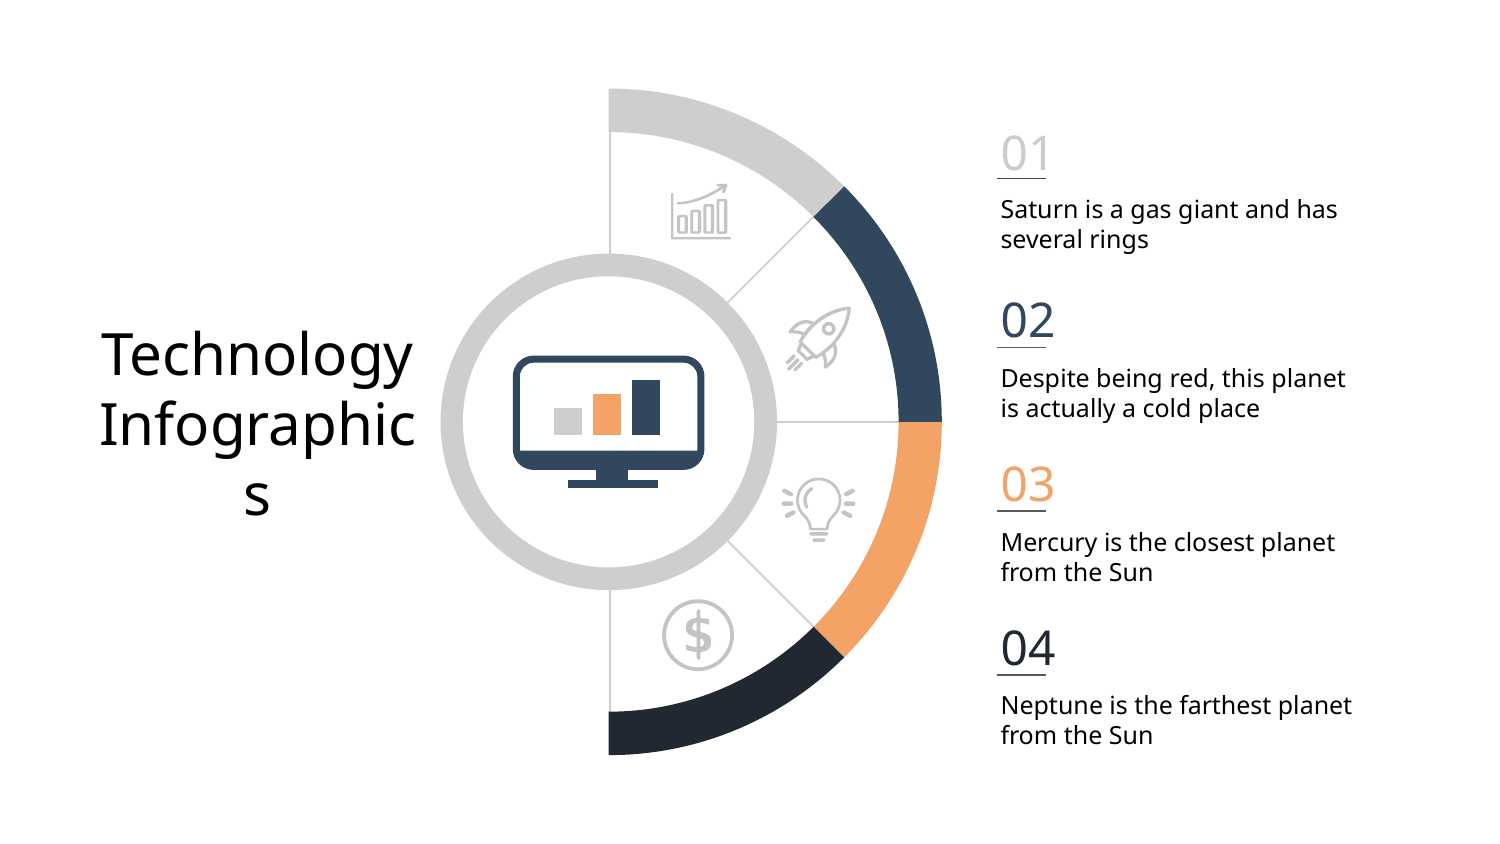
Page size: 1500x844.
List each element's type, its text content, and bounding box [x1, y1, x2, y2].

text_box Saturn is a gas giant and has several rings [985, 178, 1382, 254]
text_box Despite being red, this planet is actually a cold place [985, 347, 1382, 423]
text_box 04 [985, 616, 1382, 674]
text_box Technology Infographics [75, 218, 435, 625]
text_box 02 [985, 289, 1382, 347]
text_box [440, 88, 943, 756]
text_box Neptune is the farthest planet from the Sun [985, 674, 1382, 750]
text_box Mercury is the closest planet from the Sun [985, 511, 1382, 587]
text_box 01 [985, 122, 1382, 178]
text_box 03 [985, 453, 1382, 511]
